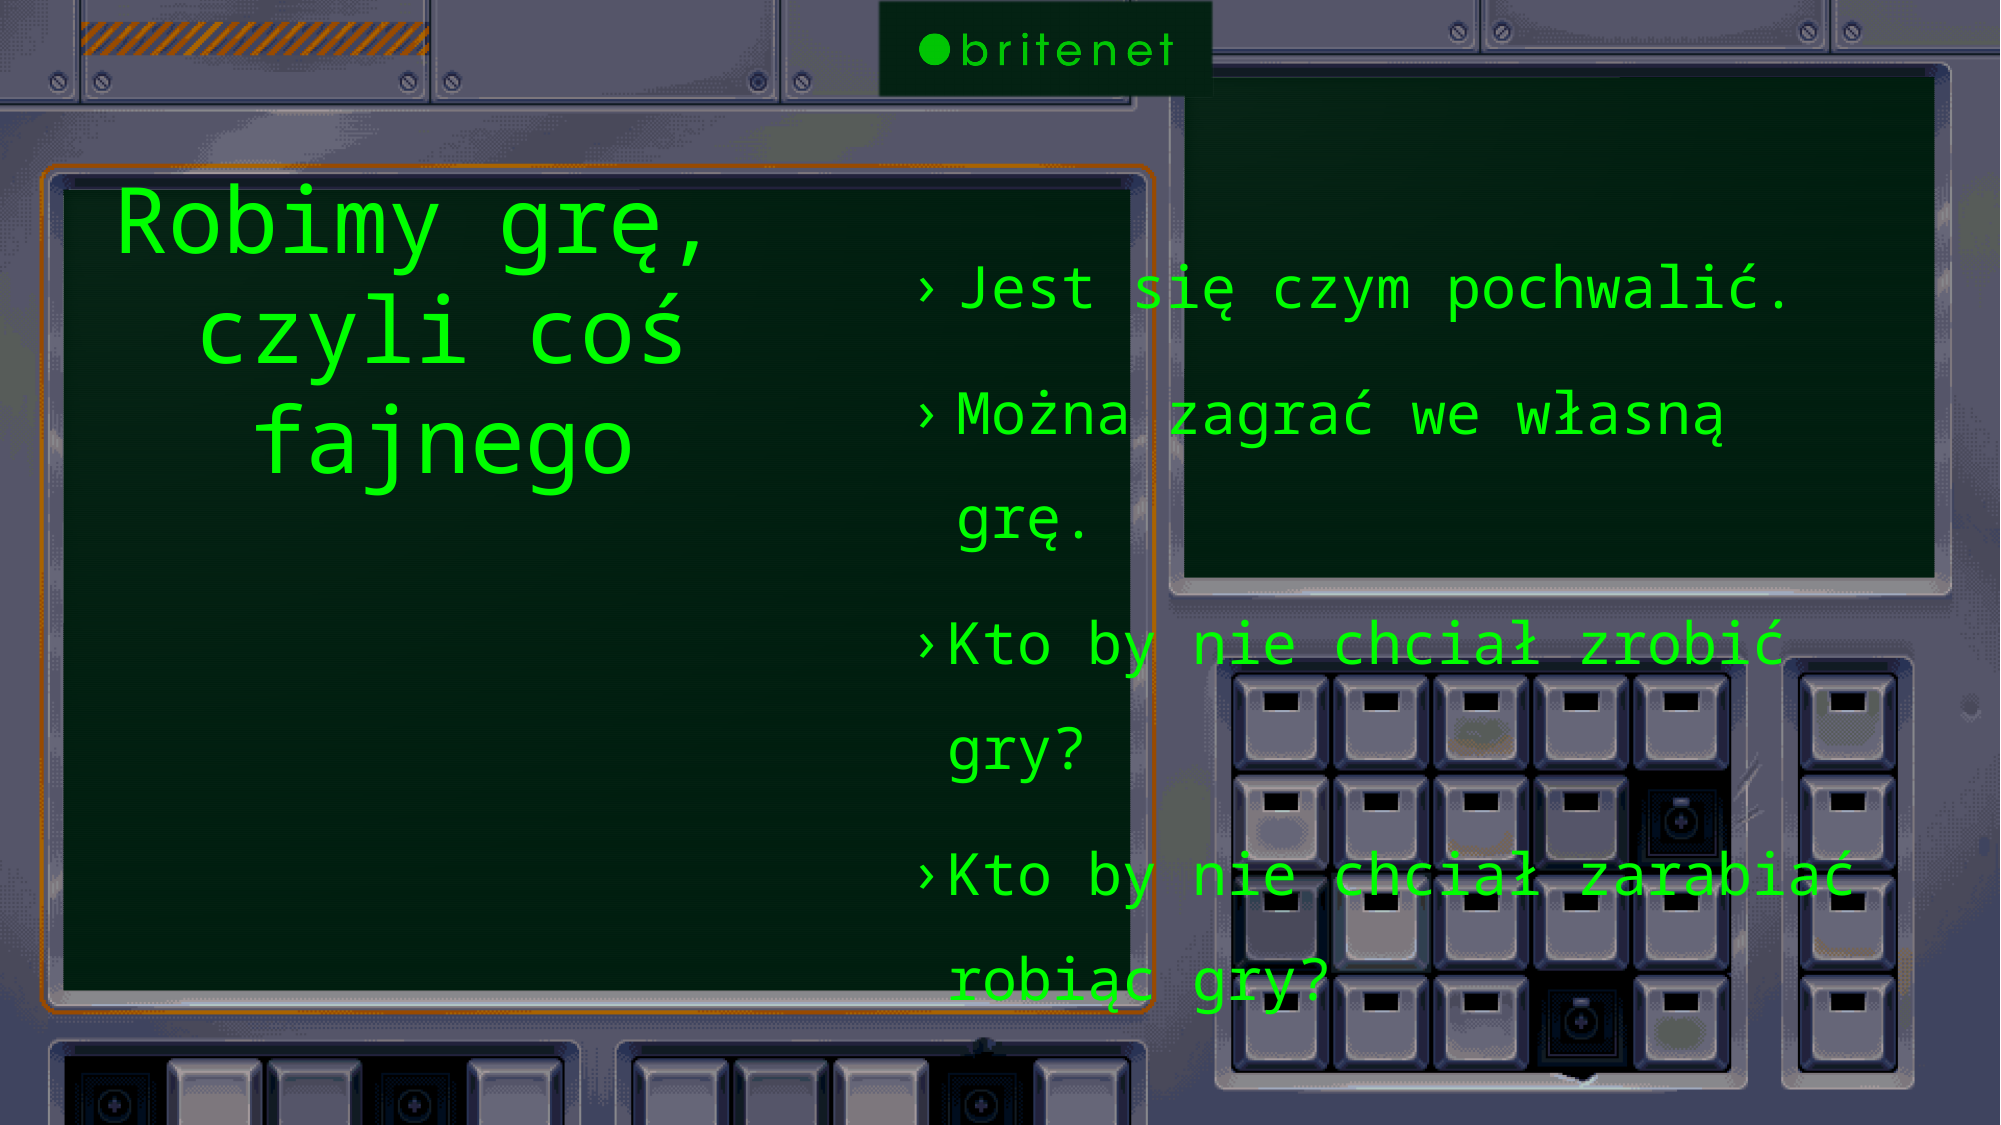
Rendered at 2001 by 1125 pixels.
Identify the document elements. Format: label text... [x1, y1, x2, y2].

title Robimy grę, czyli coś fajnego [84, 90, 802, 563]
picture [0, 0, 2000, 1125]
list Jest się czym pochwalić. Można zagrać we własną grę. Kto by nie chciał zrobić gry? Kto by nie chciał zarabiać robiąc gry? [894, 207, 1916, 972]
